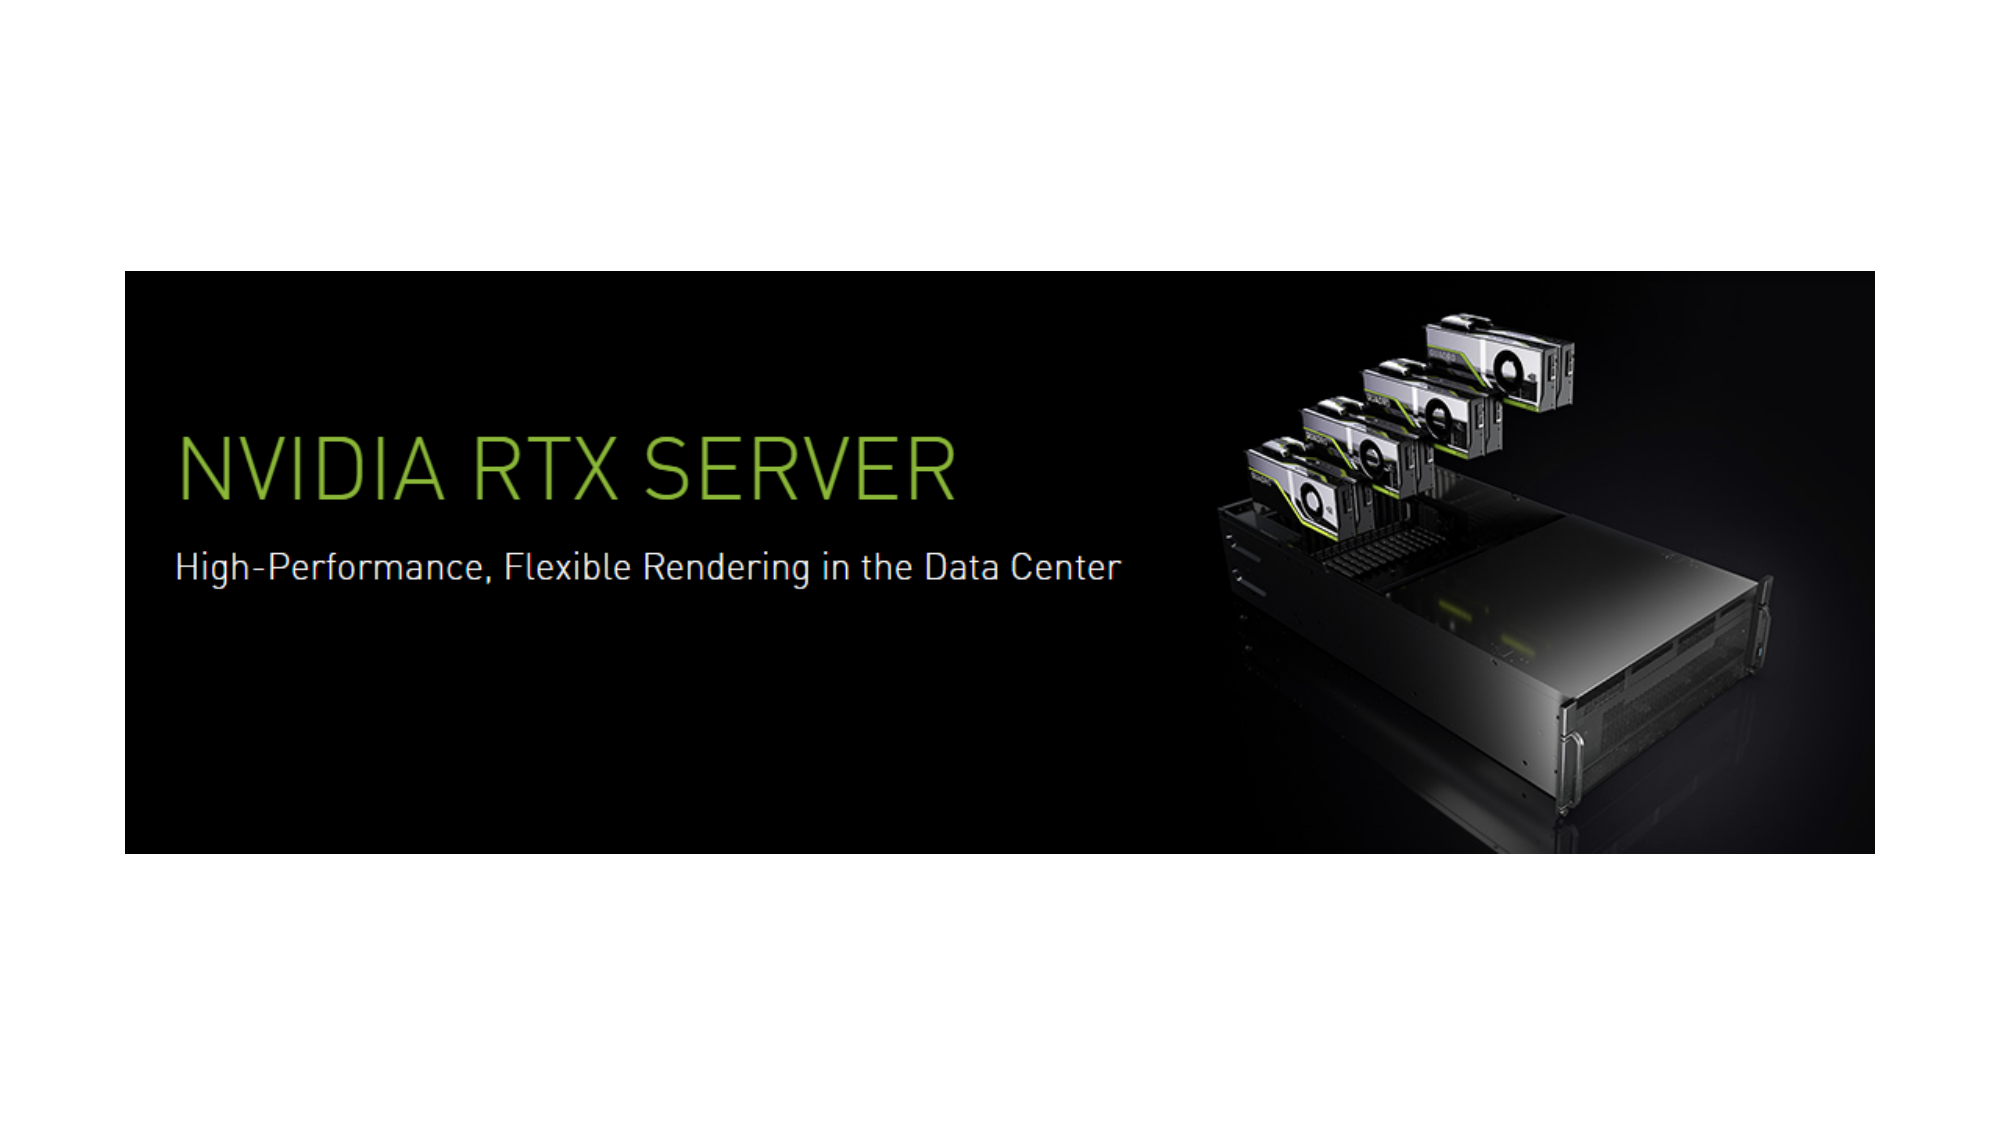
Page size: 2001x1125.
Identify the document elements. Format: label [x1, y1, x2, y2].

picture [125, 271, 1875, 854]
